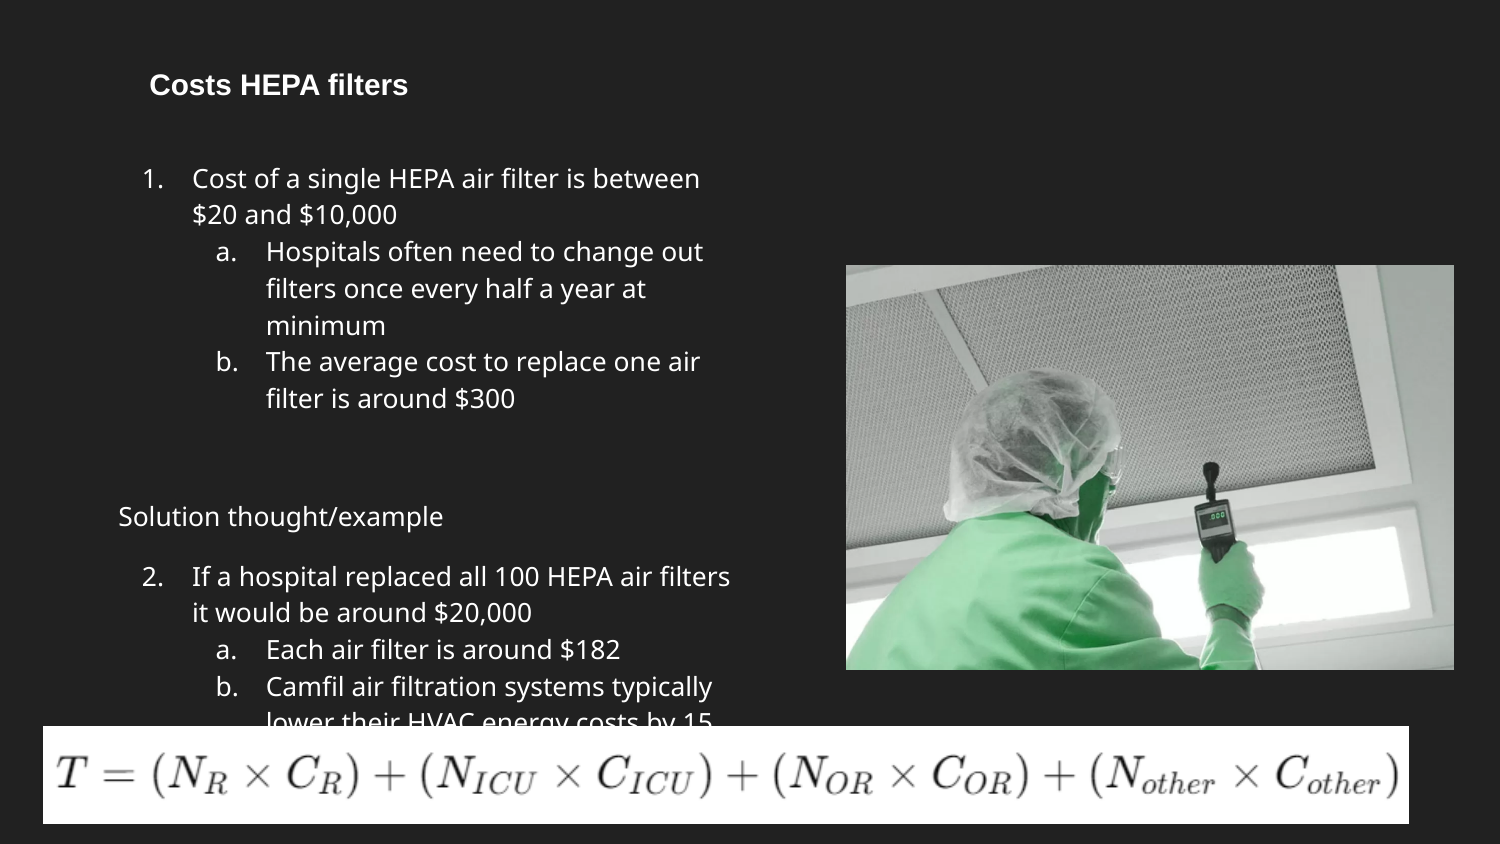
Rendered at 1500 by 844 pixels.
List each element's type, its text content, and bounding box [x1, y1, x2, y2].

title Costs HEPA filters [134, 50, 1366, 117]
picture [42, 725, 1409, 824]
picture [846, 265, 1454, 670]
list Cost of a single HEPA air filter is between $20 and $10,000 Hospitals often need to change out filters once every half a year at minimum The average cost to replace one air filter is around $300 Solution thought/example If a hospital replaced all 100 HEPA air filters it would be around $20,000 Each air filter is around $182 Camfil air filtration systems typically lower their HVAC energy costs by 15 to 30 percent [103, 141, 750, 724]
